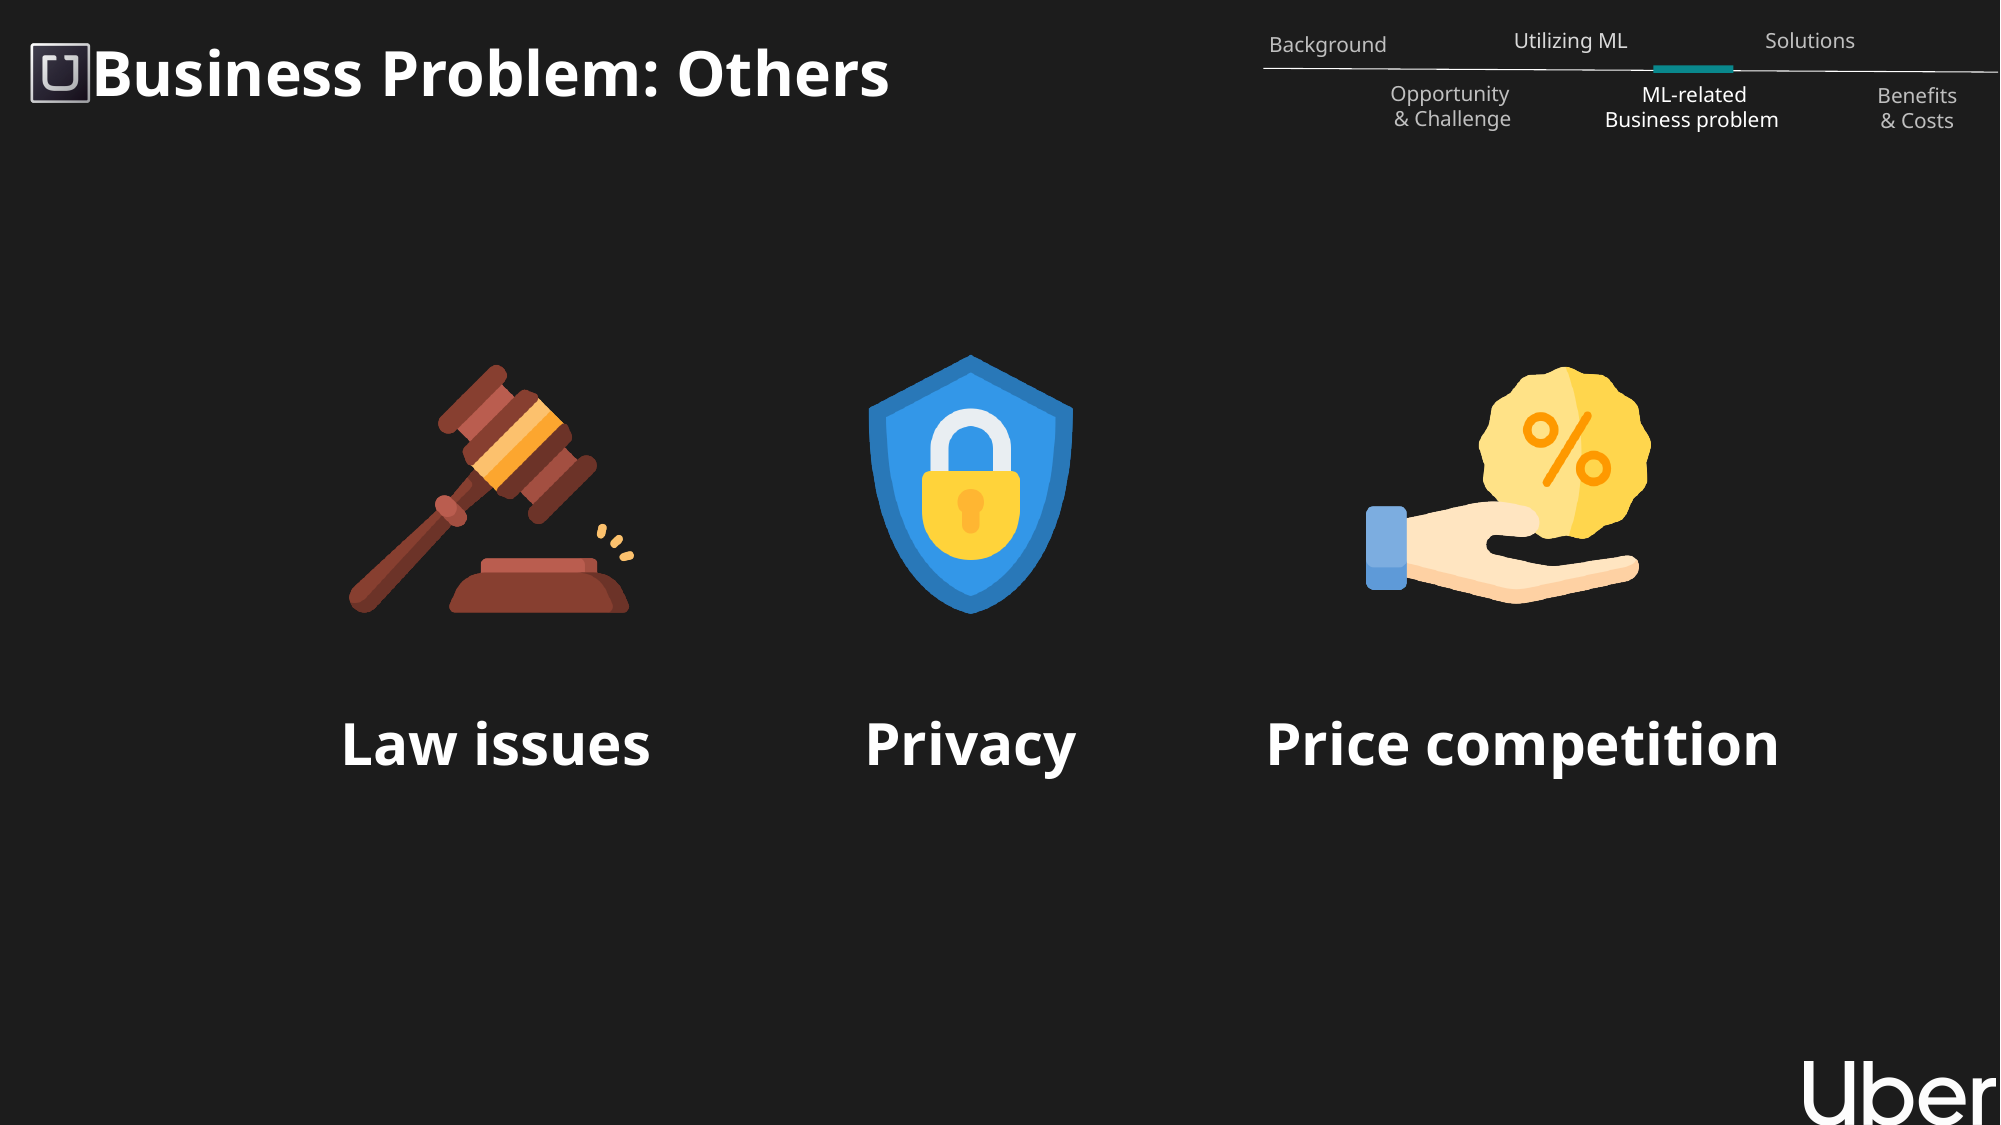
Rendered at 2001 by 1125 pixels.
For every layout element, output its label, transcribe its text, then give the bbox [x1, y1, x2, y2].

text_box Law issues [299, 699, 693, 785]
text_box Business Problem: Others [76, 27, 906, 117]
text_box Price competition [1238, 699, 1807, 785]
picture [1366, 342, 1651, 628]
picture [0, 31, 153, 139]
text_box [1252, 20, 1999, 140]
picture [1804, 1061, 1996, 1125]
picture [828, 341, 1113, 627]
text_box Privacy [837, 699, 1104, 785]
picture [348, 346, 634, 631]
